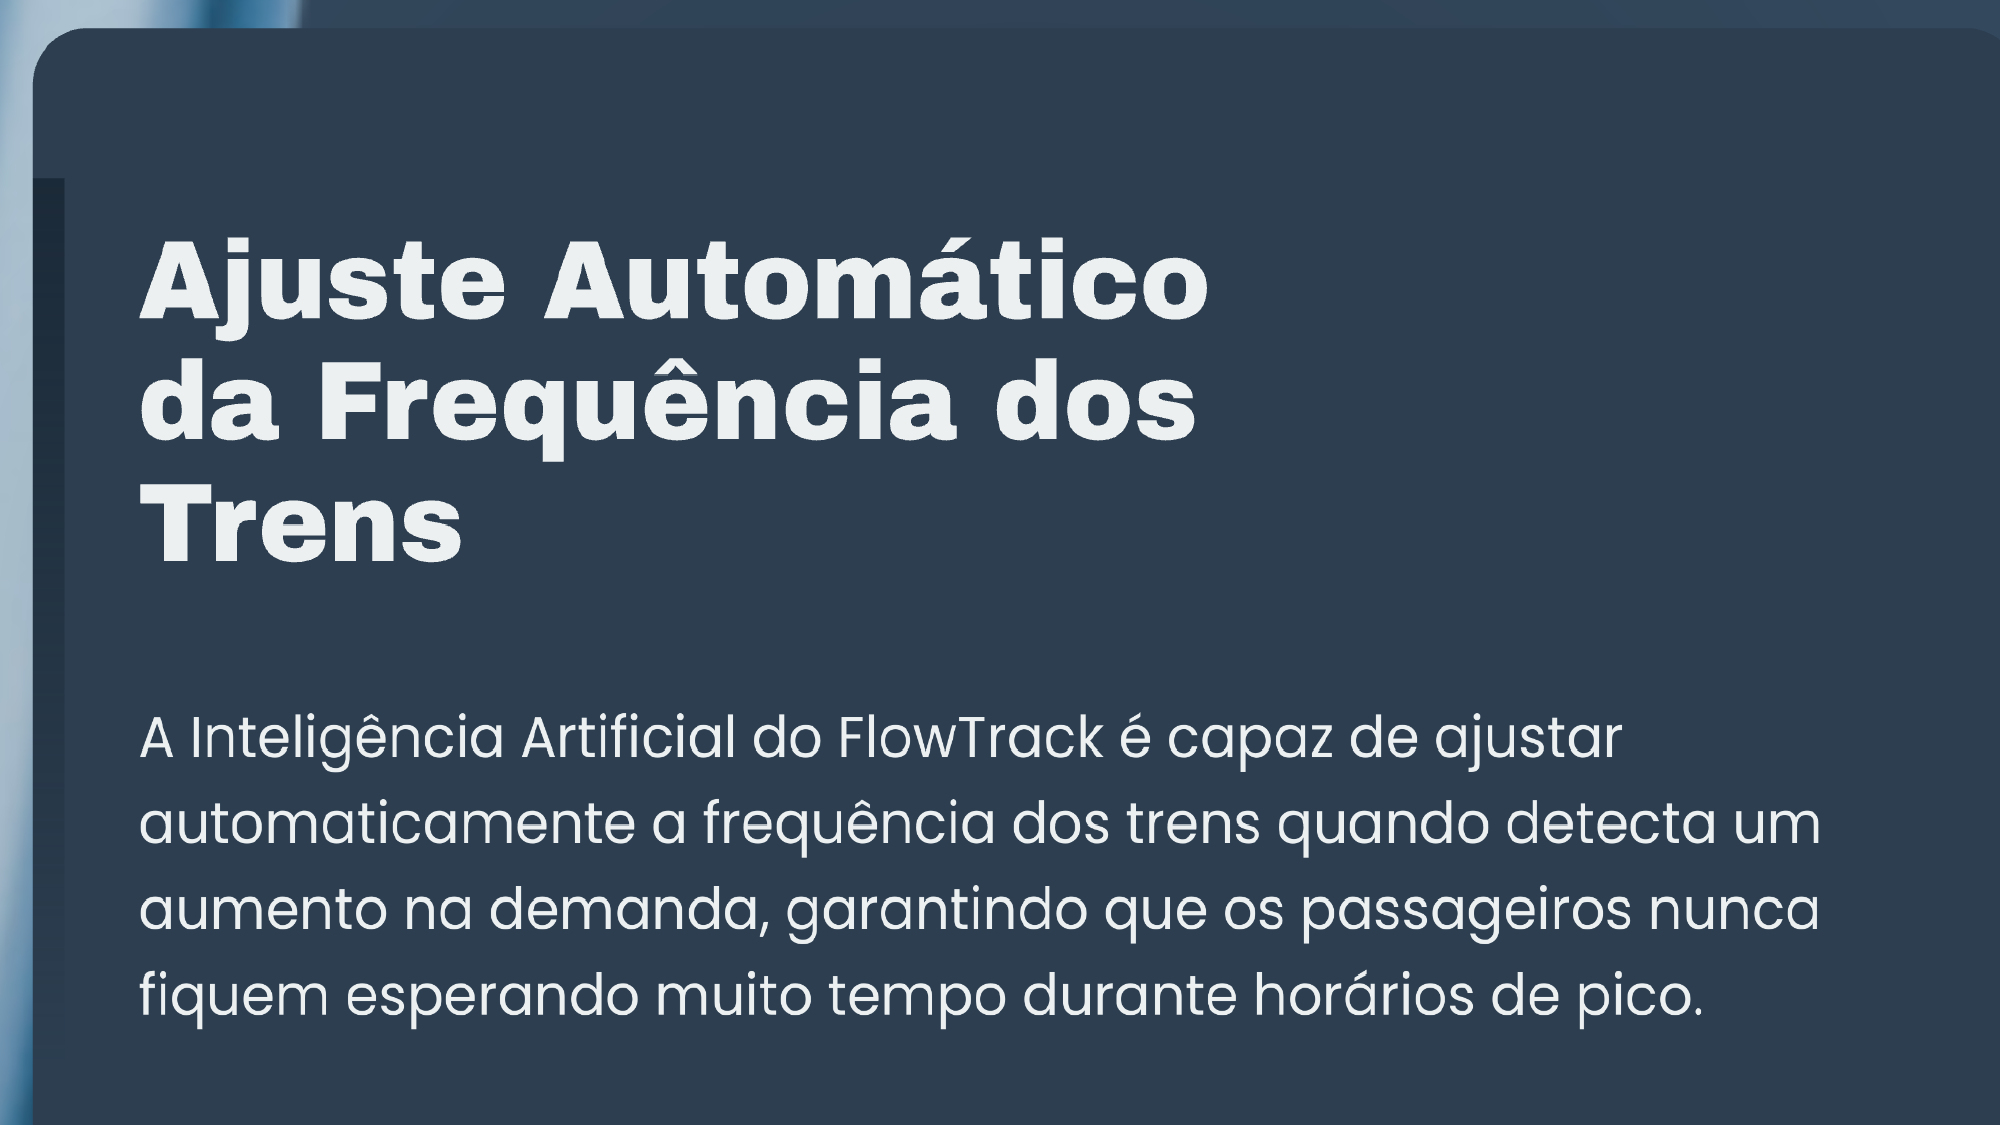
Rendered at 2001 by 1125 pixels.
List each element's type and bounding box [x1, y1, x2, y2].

list [0, 0, 2000, 1125]
